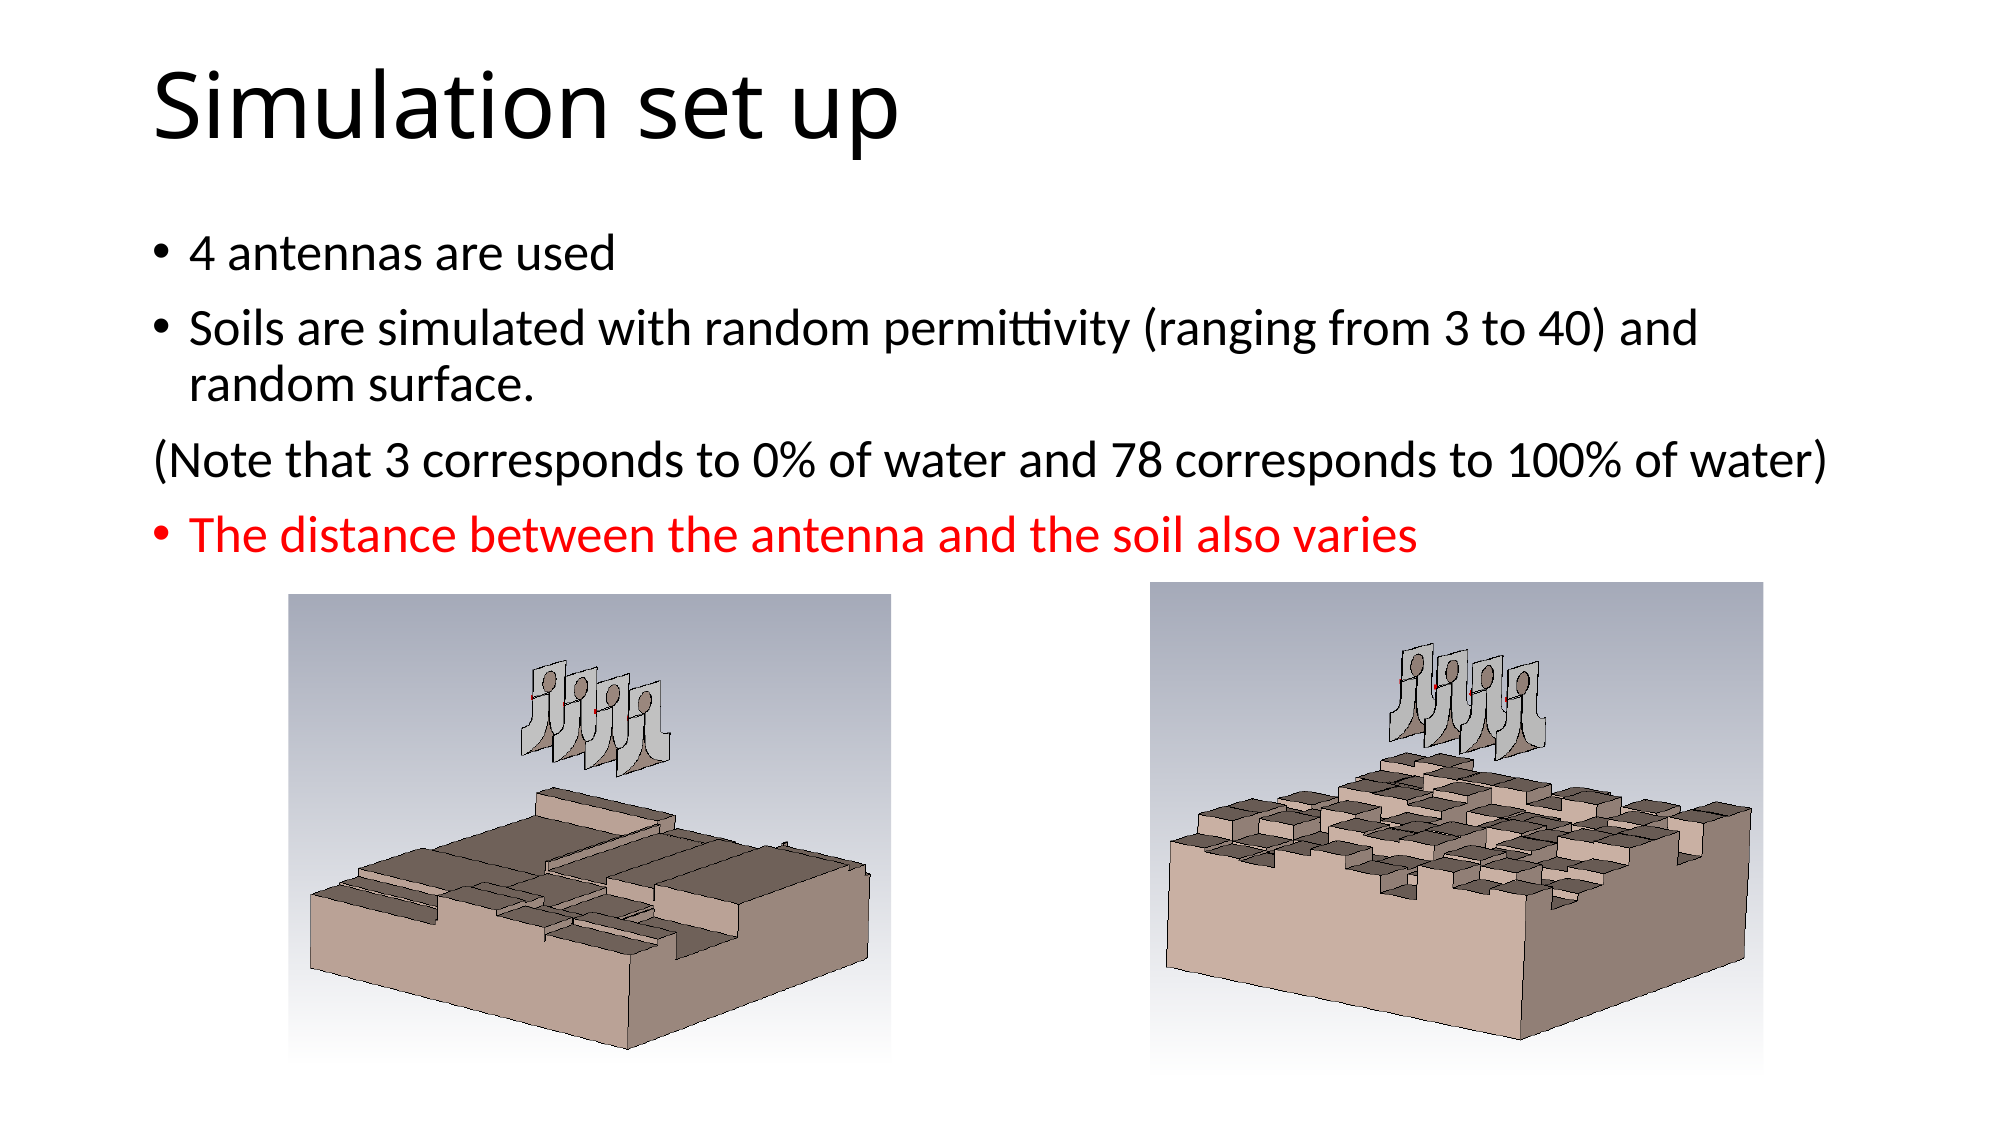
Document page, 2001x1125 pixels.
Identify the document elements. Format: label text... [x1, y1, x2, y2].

list 4 antennas are used Soils are simulated with random permittivity (ranging from 3 to 40) and random surface. (Note that 3 corresponds to 0% of water and 78 corresponds to 100% of water) The distance between the antenna and the soil also varies [137, 217, 1863, 582]
title Simulation set up [137, 0, 1863, 217]
picture [288, 594, 892, 1064]
picture [1150, 582, 1764, 1075]
